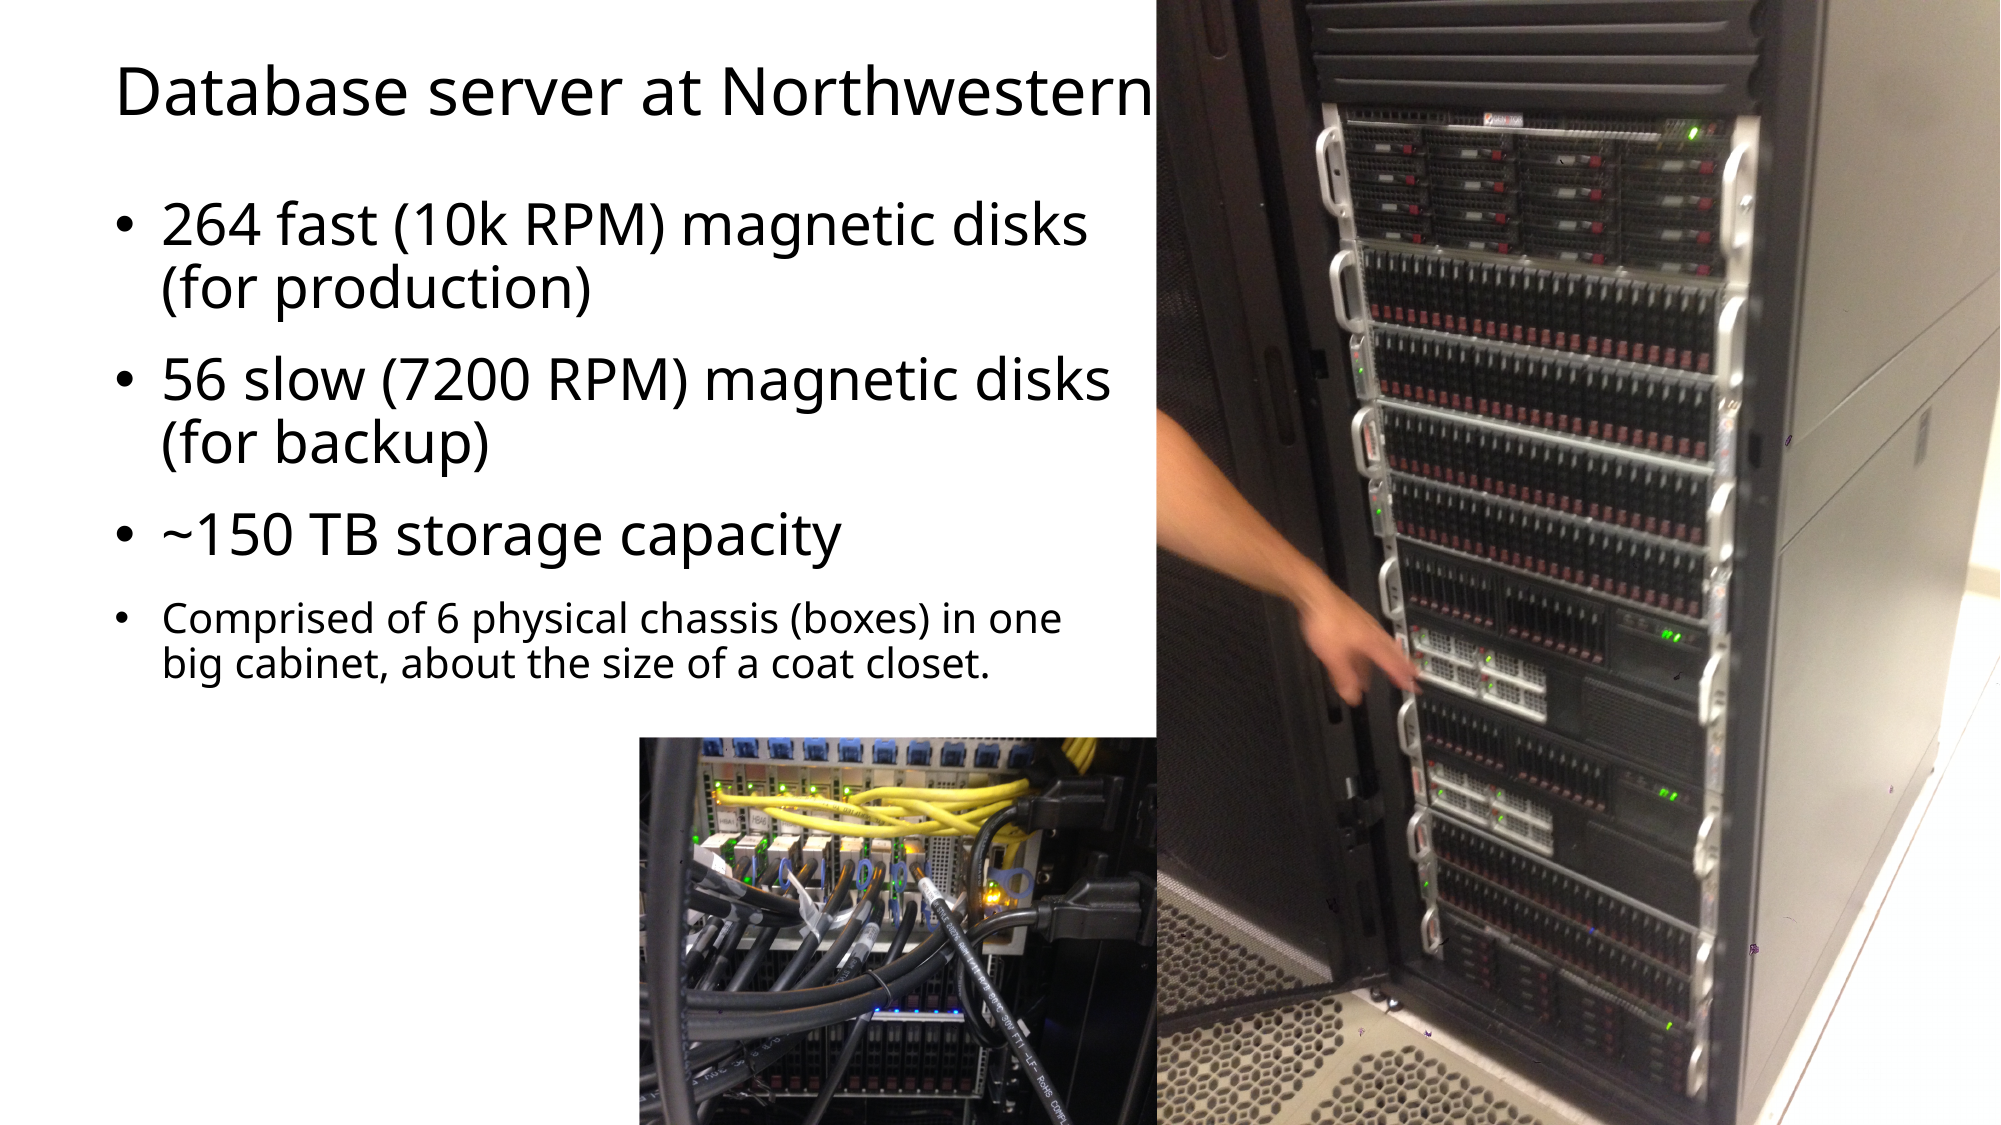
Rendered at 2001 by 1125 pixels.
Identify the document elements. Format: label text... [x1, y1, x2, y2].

title Database server at Northwestern [99, 37, 1156, 150]
picture [639, 1, 2000, 1125]
list 264 fast (10k RPM) magnetic disks (for production) 56 slow (7200 RPM) magnetic disks (for backup) ~150 TB storage capacity Comprised of 6 physical chassis (boxes) in one big cabinet, about the size of a coat closet. [99, 187, 1015, 1013]
